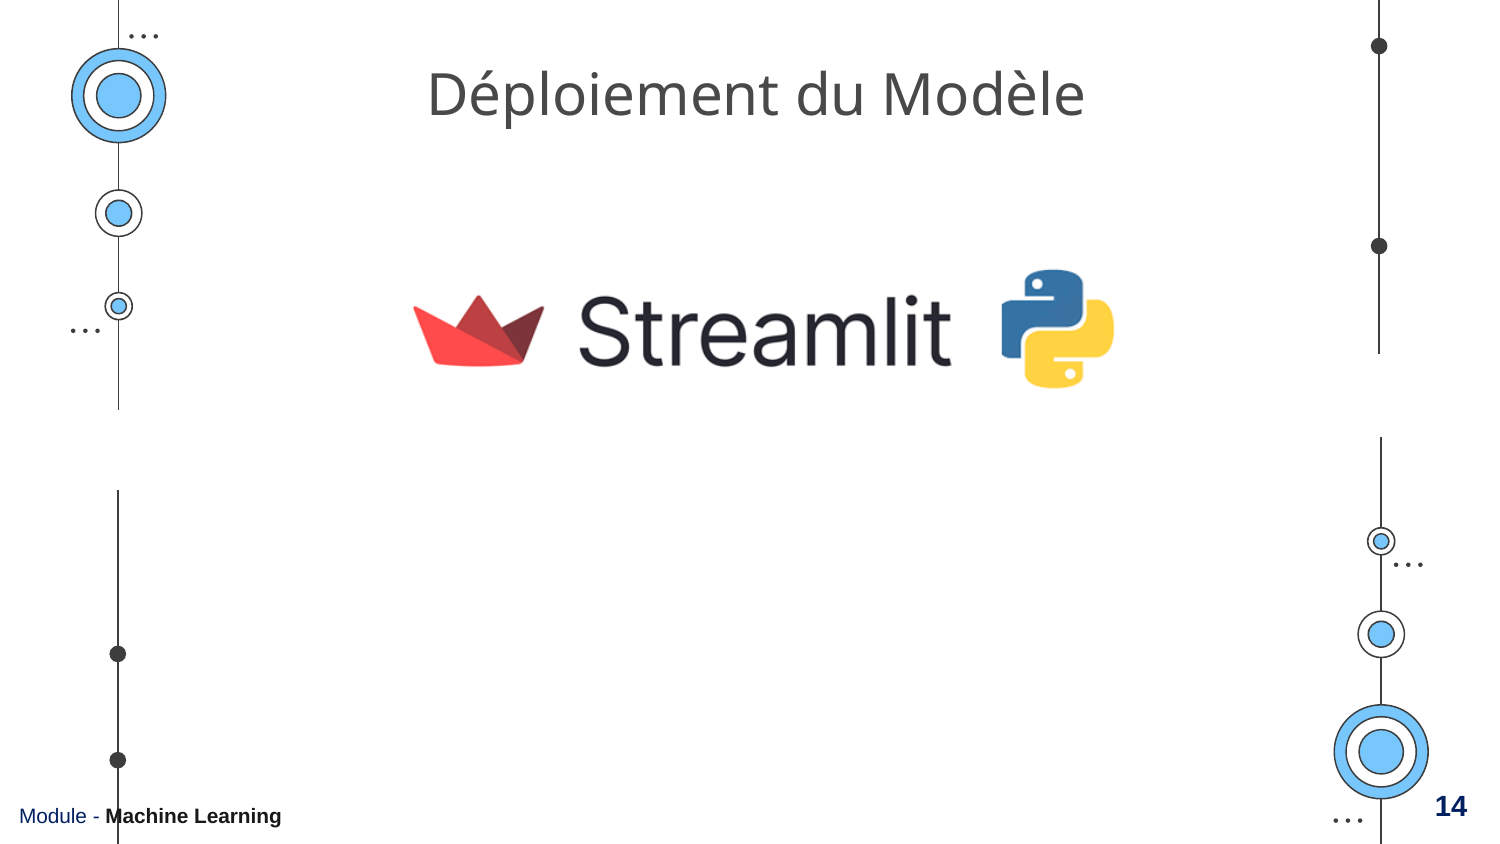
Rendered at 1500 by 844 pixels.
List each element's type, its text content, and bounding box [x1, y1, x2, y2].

text_box Module - Machine Learning [4, 795, 306, 835]
title Déploiement du Modèle [305, 41, 1208, 136]
text_box 14 [1420, 779, 1496, 830]
picture [386, 251, 1155, 407]
